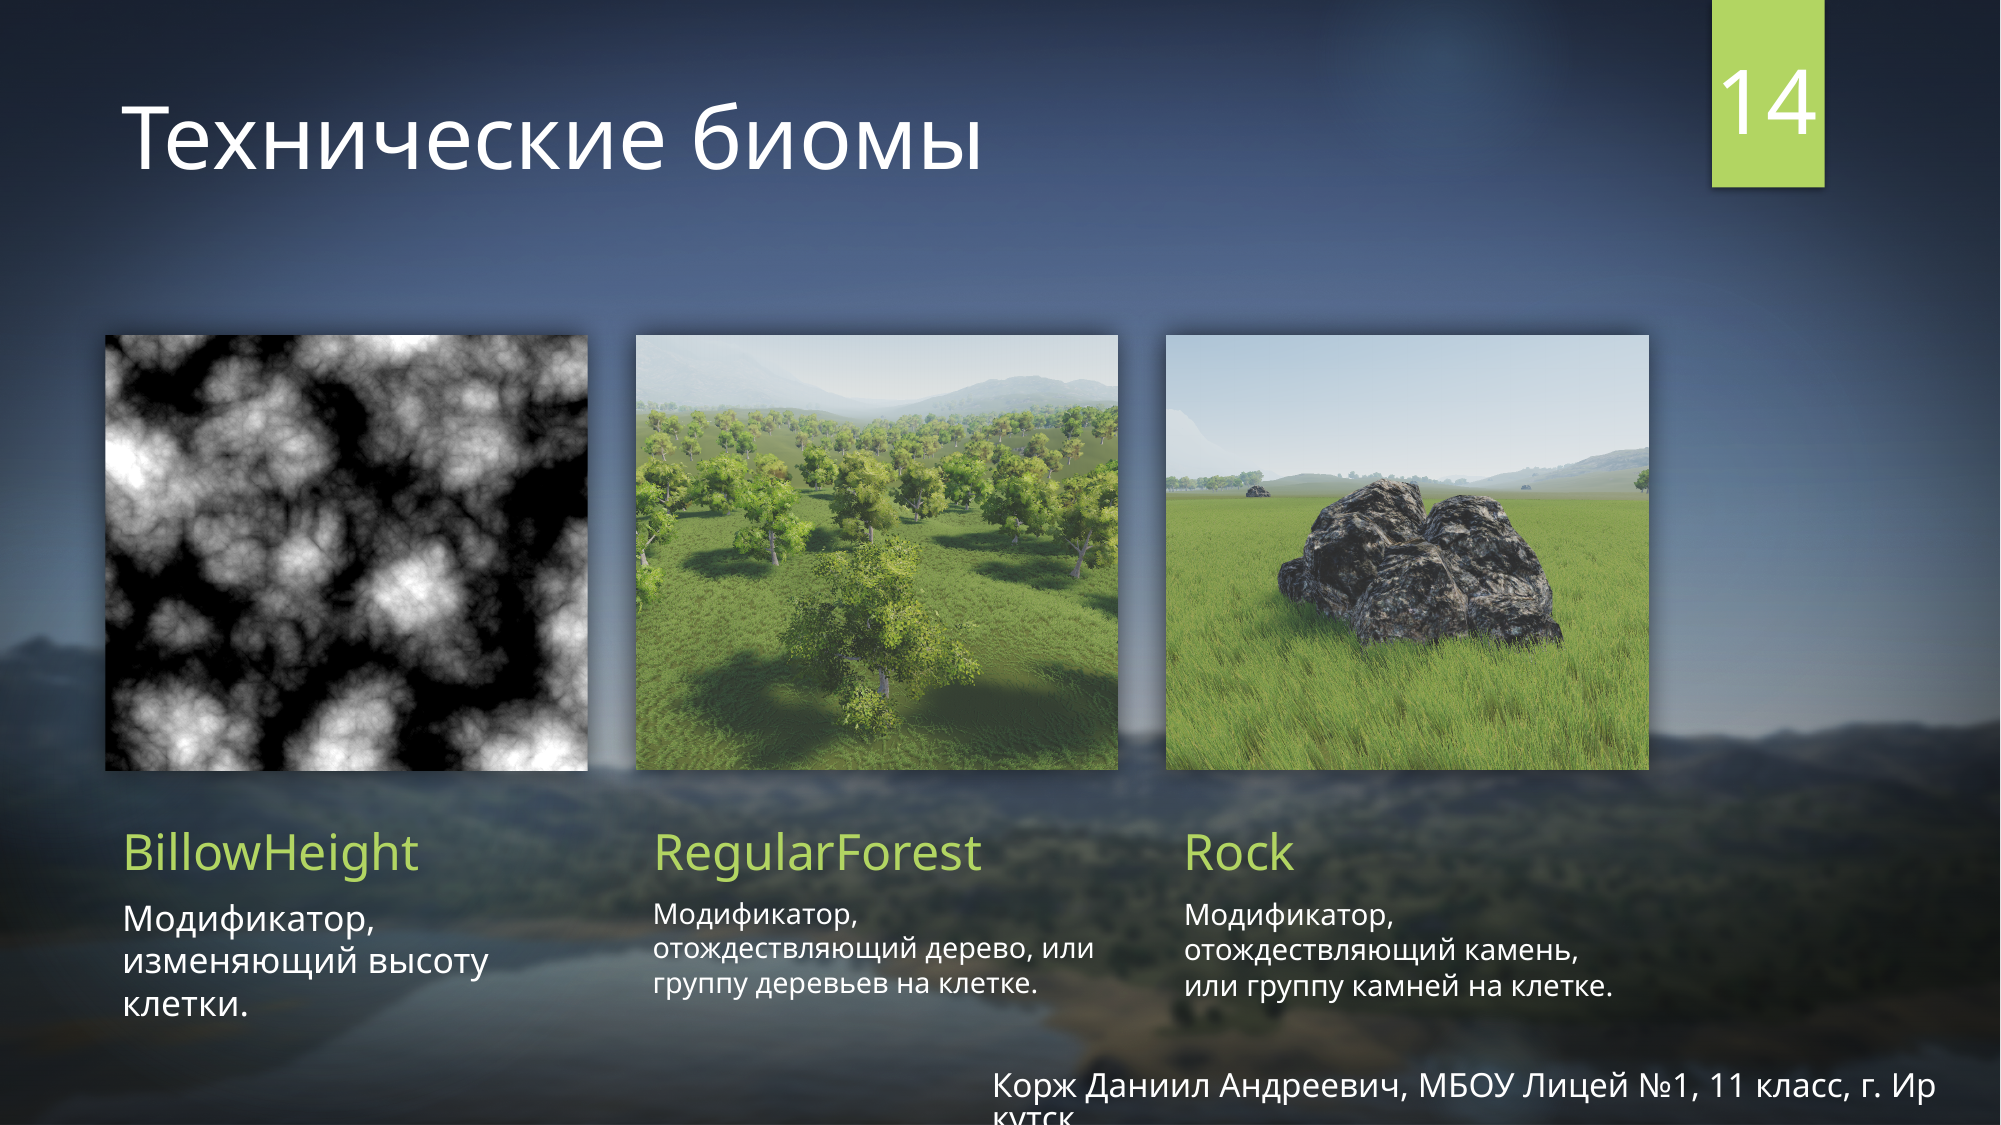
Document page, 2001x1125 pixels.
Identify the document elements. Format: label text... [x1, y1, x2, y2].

slide_number 14 [1698, 48, 1836, 175]
list BillowHeight [107, 793, 590, 888]
list Модификатор, отождествляющий дерево, или группу деревьев на клетке. [637, 888, 1120, 1032]
list RegularForest [638, 793, 1119, 888]
list Модификатор, изменяющий высоту клетки. [107, 888, 590, 1032]
footer Корж Даниил Андреевич, МБОУ Лицей №1, 11 класс, г. Иркутск [977, 1049, 1966, 1125]
list Rock [1168, 793, 1650, 888]
title Технические биомы [106, 74, 1649, 237]
list Модификатор, отождествляющий камень, или группу камней на клетке. [1168, 888, 1651, 1032]
picture [0, 0, 2001, 1125]
